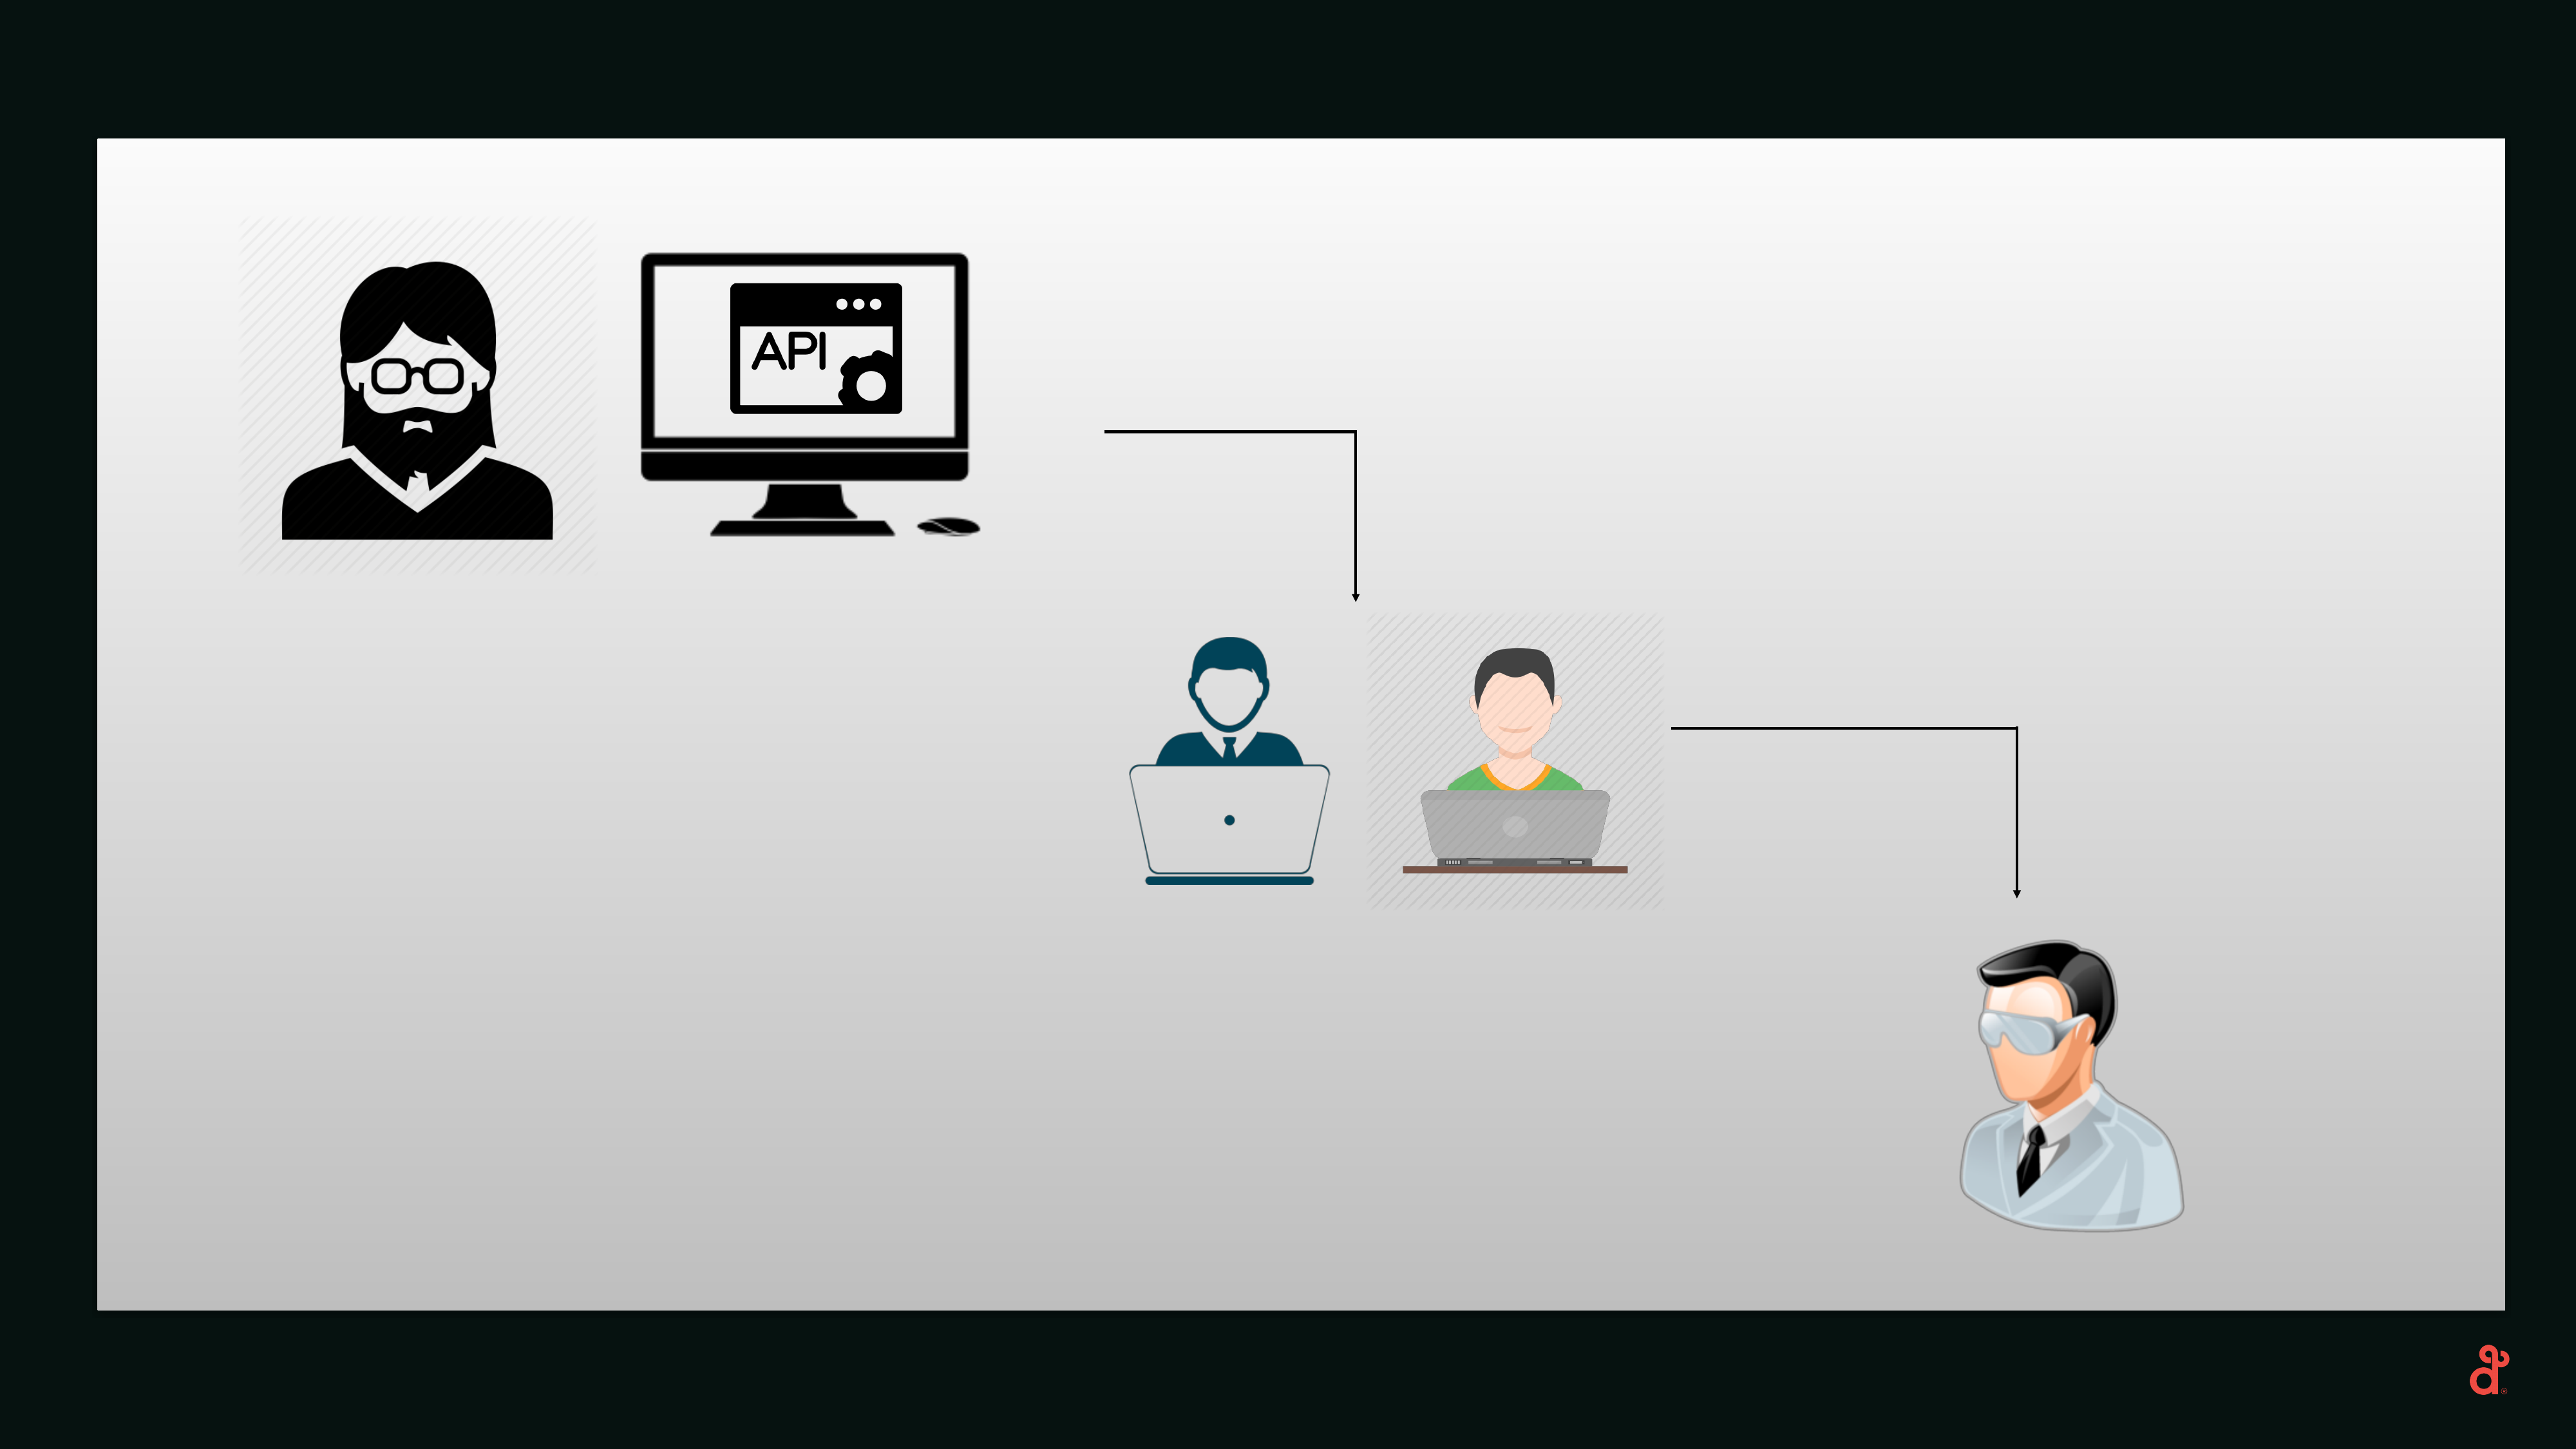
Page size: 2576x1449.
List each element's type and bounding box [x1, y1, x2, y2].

picture [2470, 1345, 2510, 1395]
picture [237, 214, 598, 576]
picture [1911, 934, 2211, 1234]
text_box [1352, 430, 1360, 602]
picture [638, 222, 984, 568]
picture [1128, 636, 1331, 885]
text_box [97, 138, 2505, 1311]
picture [1365, 611, 1665, 911]
text_box [2012, 726, 2022, 899]
